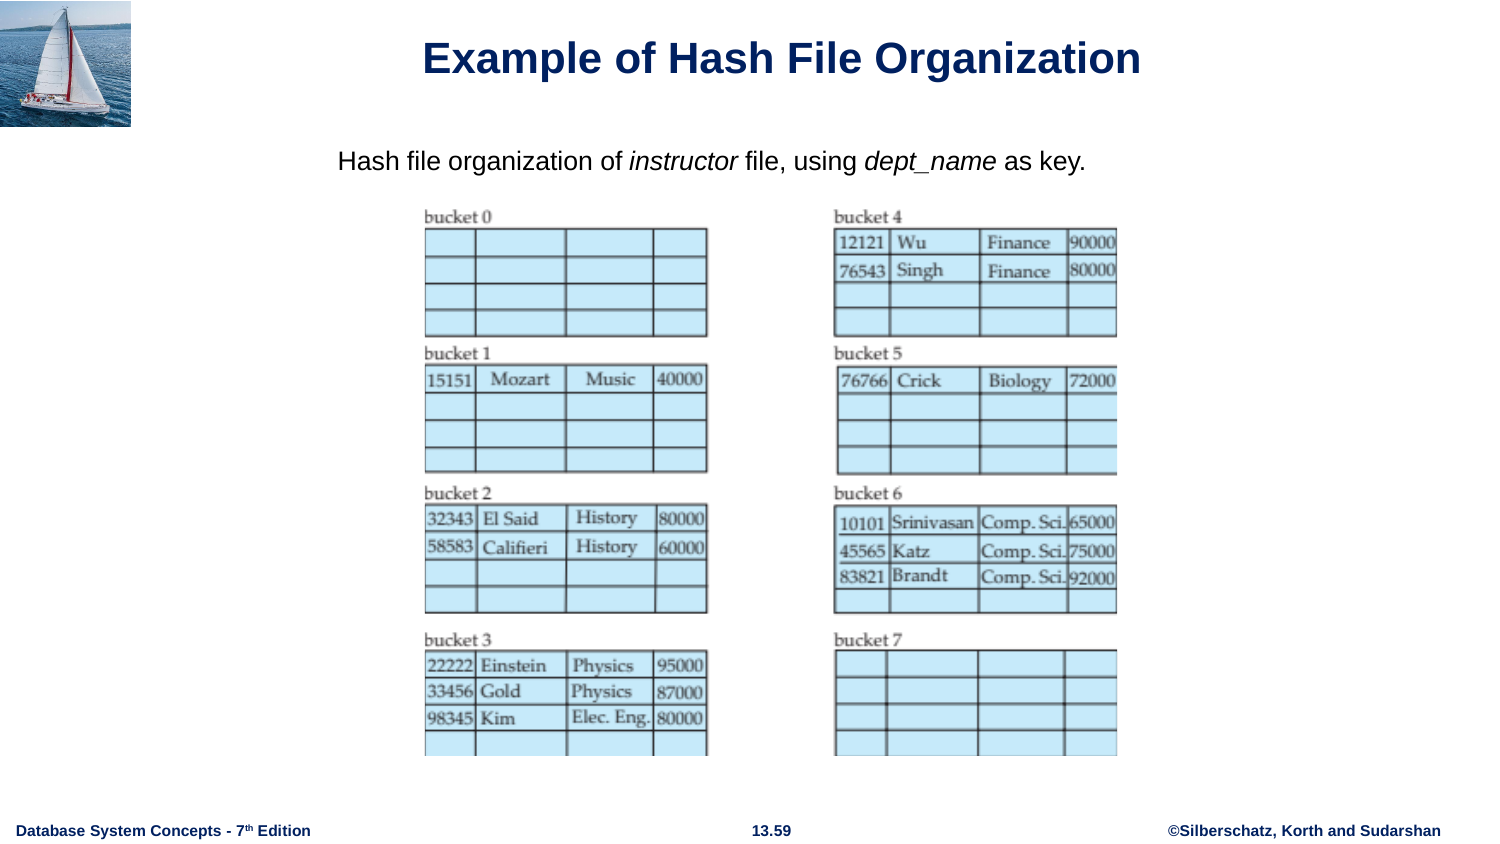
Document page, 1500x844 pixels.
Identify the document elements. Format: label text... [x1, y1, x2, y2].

text_box Hash file organization of instructor file, using dept_name as key. [322, 136, 1181, 184]
title Example of Hash File Organization [125, 14, 1452, 90]
picture [424, 207, 1118, 756]
picture [0, 1, 131, 127]
